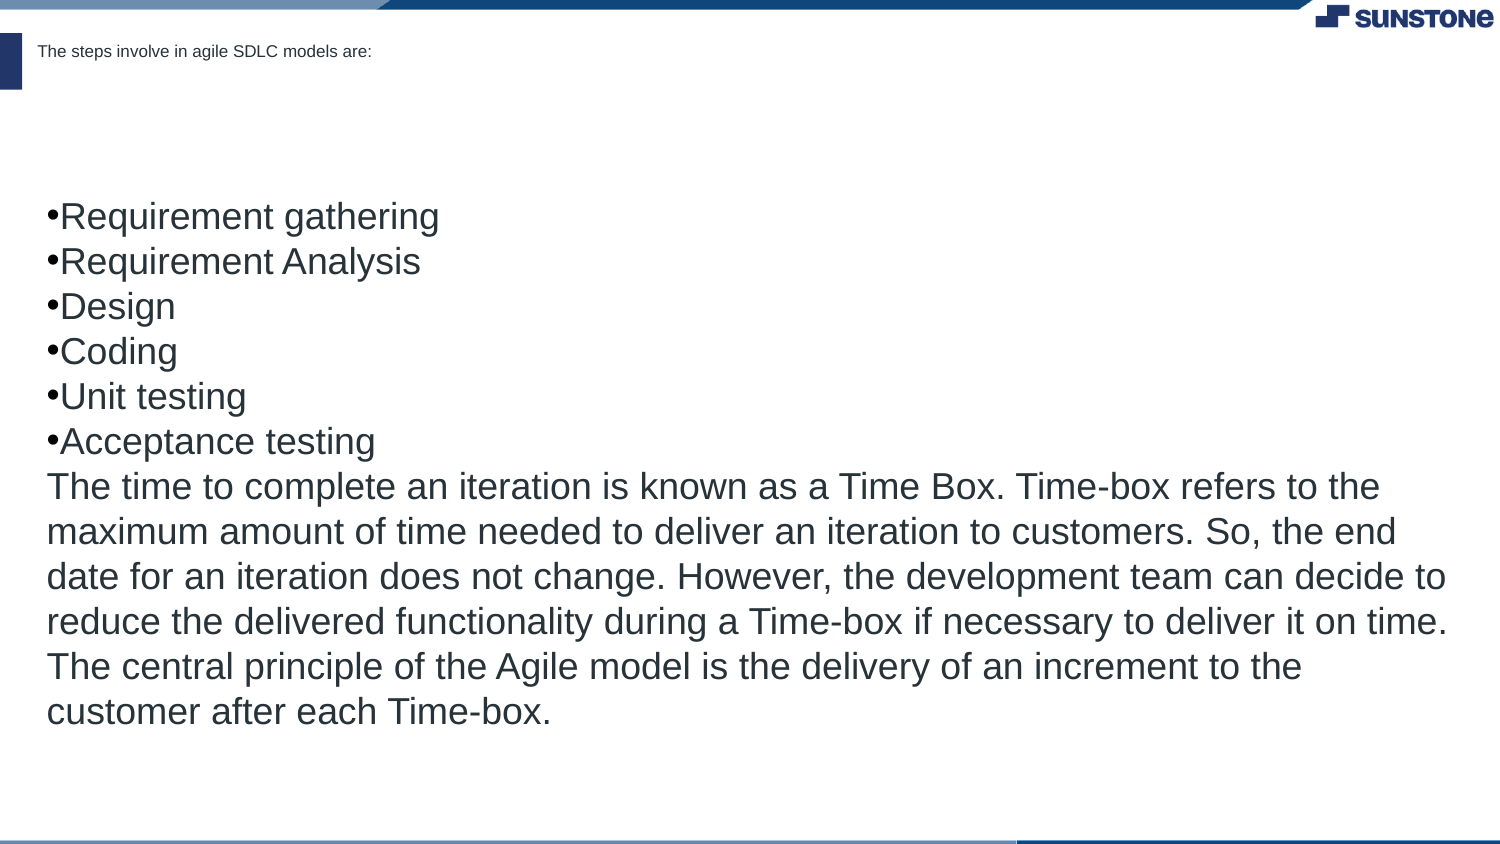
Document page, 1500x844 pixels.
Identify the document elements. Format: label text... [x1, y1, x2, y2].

picture [0, 0, 1500, 844]
text_box Requirement gathering Requirement Analysis Design Coding Unit testing Acceptance testing The time to complete an iteration is known as a Time Box. Time-box refers to the maximum amount of time needed to deliver an iteration to customers. So, the end date for an iteration does not change. However, the development team can decide to reduce the delivered functionality during a Time-box if necessary to deliver it on time. The central principle of the Agile model is the delivery of an increment to the customer after each Time-box. [31, 184, 1482, 740]
title The steps involve in agile SDLC models are: [22, 33, 1316, 90]
